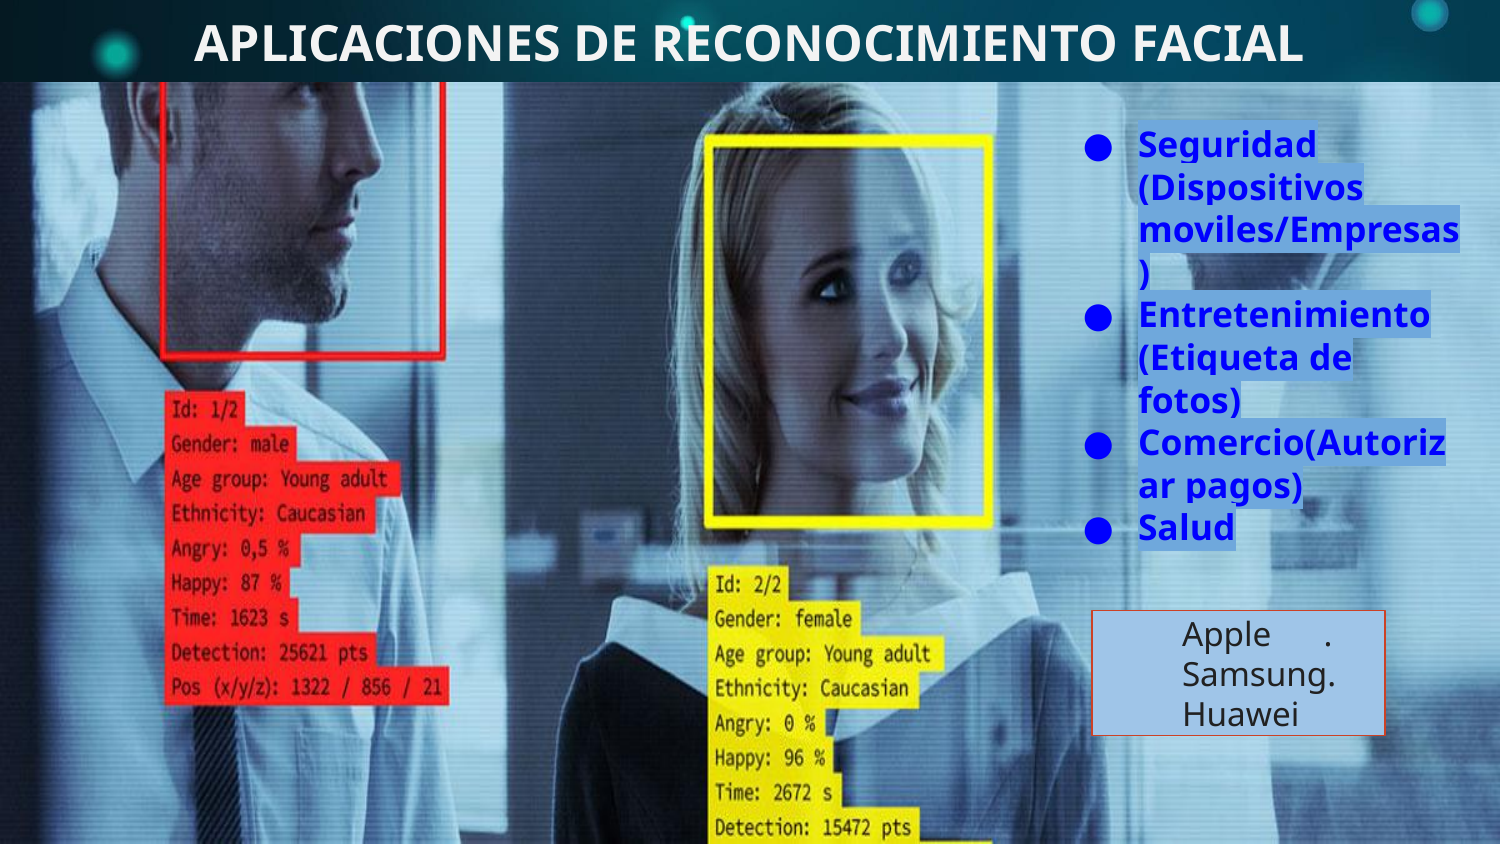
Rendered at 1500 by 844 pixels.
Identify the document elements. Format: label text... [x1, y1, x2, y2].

title APLICACIONES DE RECONOCIMIENTO FACIAL [0, 0, 1500, 82]
picture [0, 82, 1500, 844]
